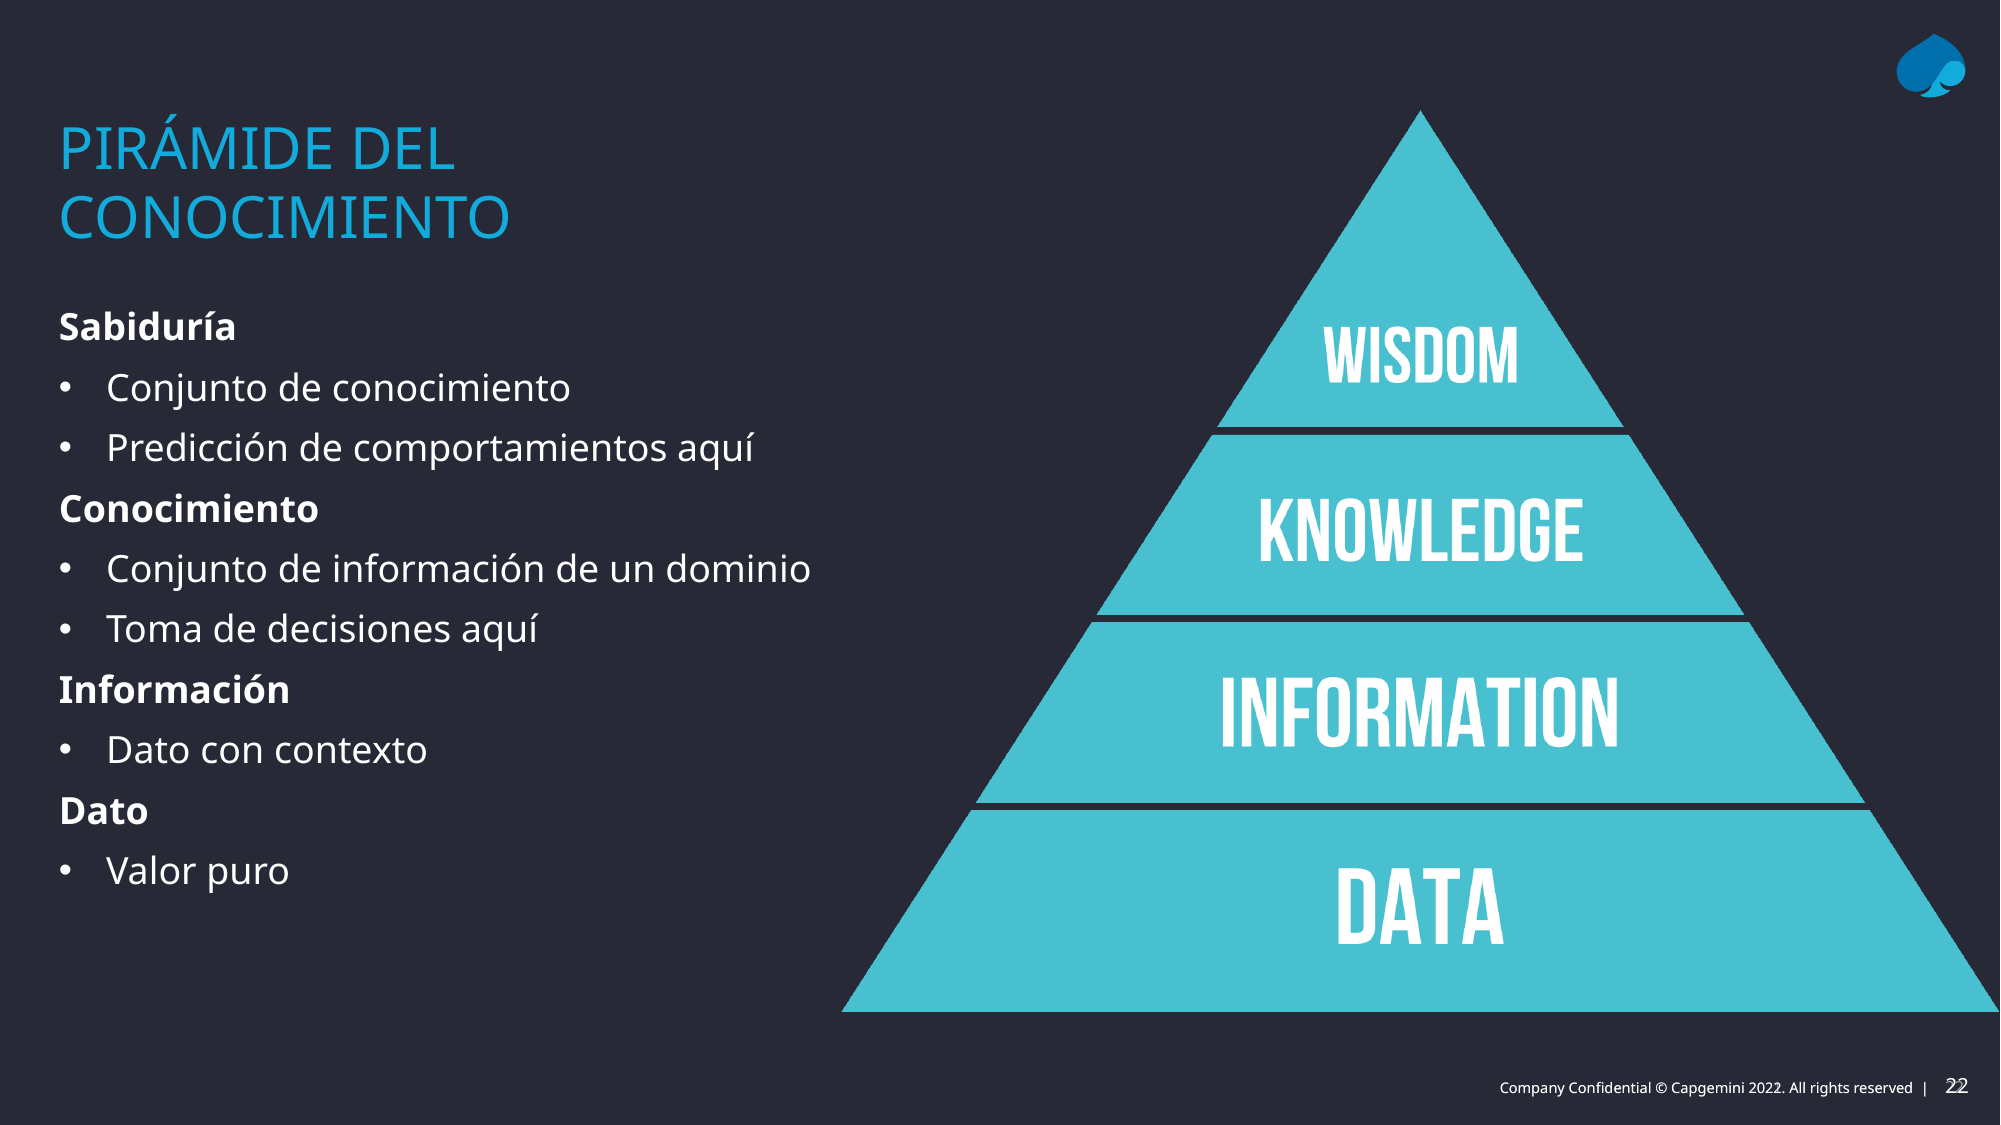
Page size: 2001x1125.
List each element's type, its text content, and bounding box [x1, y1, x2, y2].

text_box Company Confidential © Capgemini 2022. All rights reserved | [1185, 1078, 1906, 1097]
text_box 22 [1906, 1072, 2000, 1101]
list Pirámide del conocimiento Sabiduría Conjunto de conocimiento Predicción de comportamientos aquí Conocimiento Conjunto de información de un dominio Toma de decisiones aquí Información Dato con contexto Dato Valor puro [58, 110, 840, 1015]
picture [840, 110, 2000, 1015]
